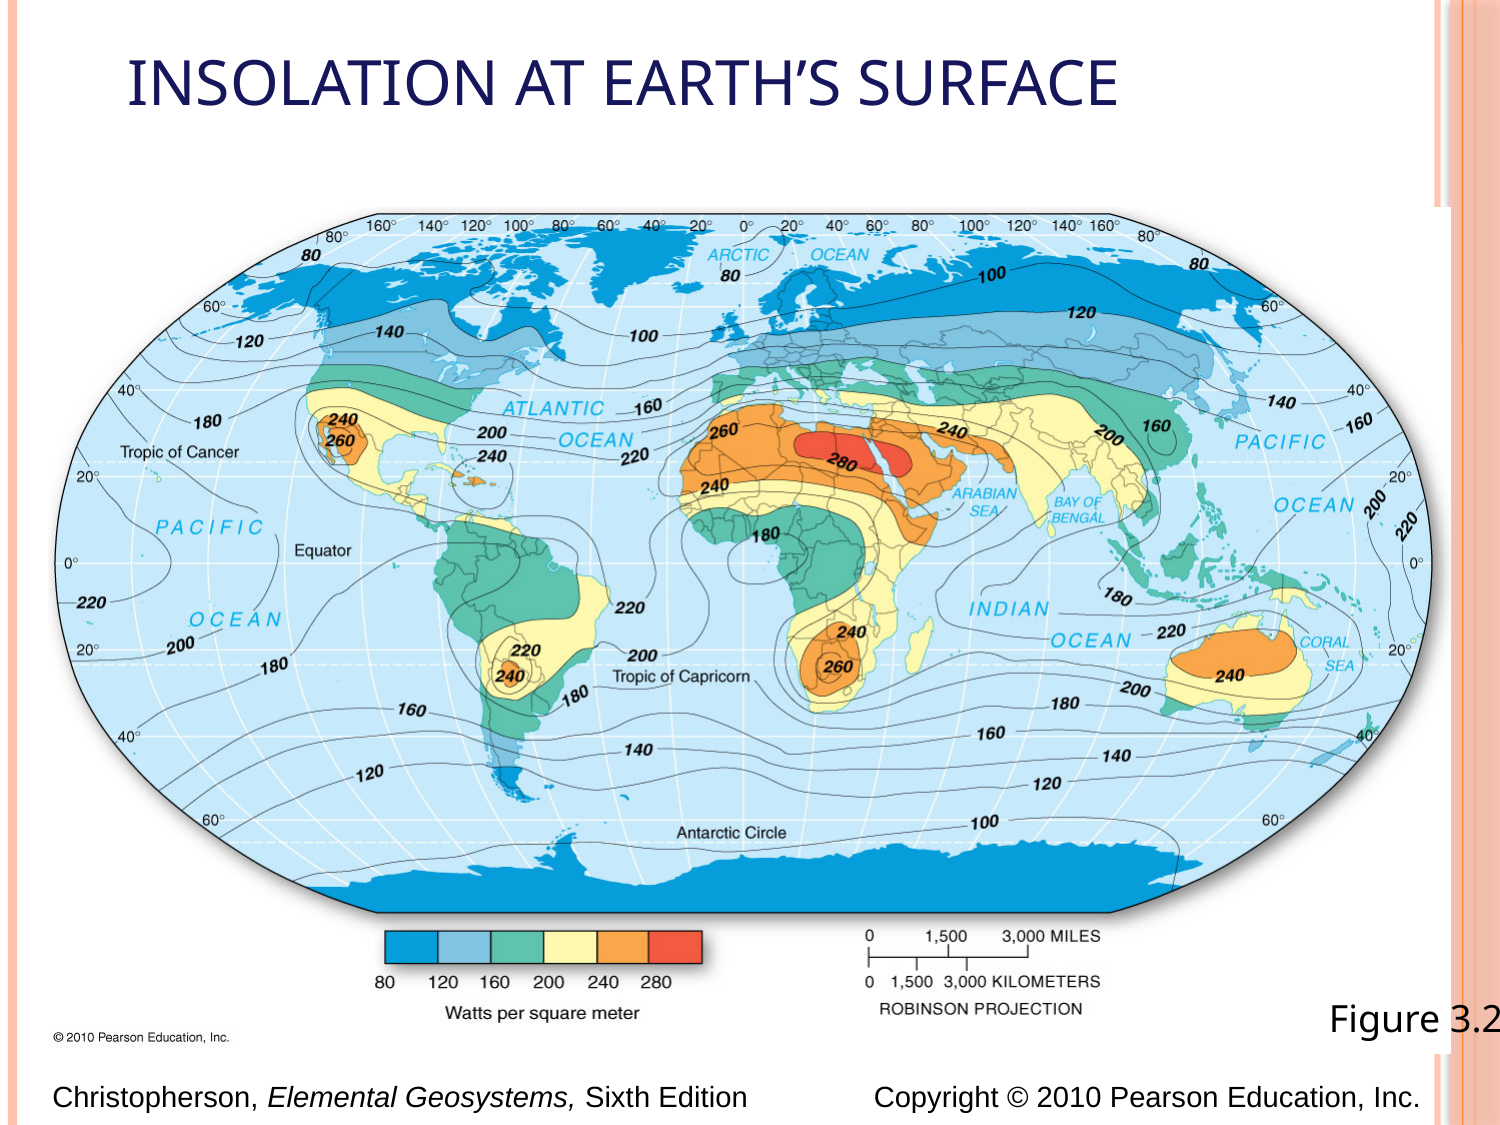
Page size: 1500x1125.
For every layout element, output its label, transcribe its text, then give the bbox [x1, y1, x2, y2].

text_box Christopherson, Elemental Geosystems, Sixth Edition [37, 1071, 849, 1113]
text_box Figure 3.2 [1457, 987, 1500, 1048]
picture [48, 207, 1452, 1055]
title Insolation at Earth’s Surface [112, 0, 1388, 125]
text_box Copyright © 2010 Pearson Education, Inc. [854, 1071, 1437, 1113]
